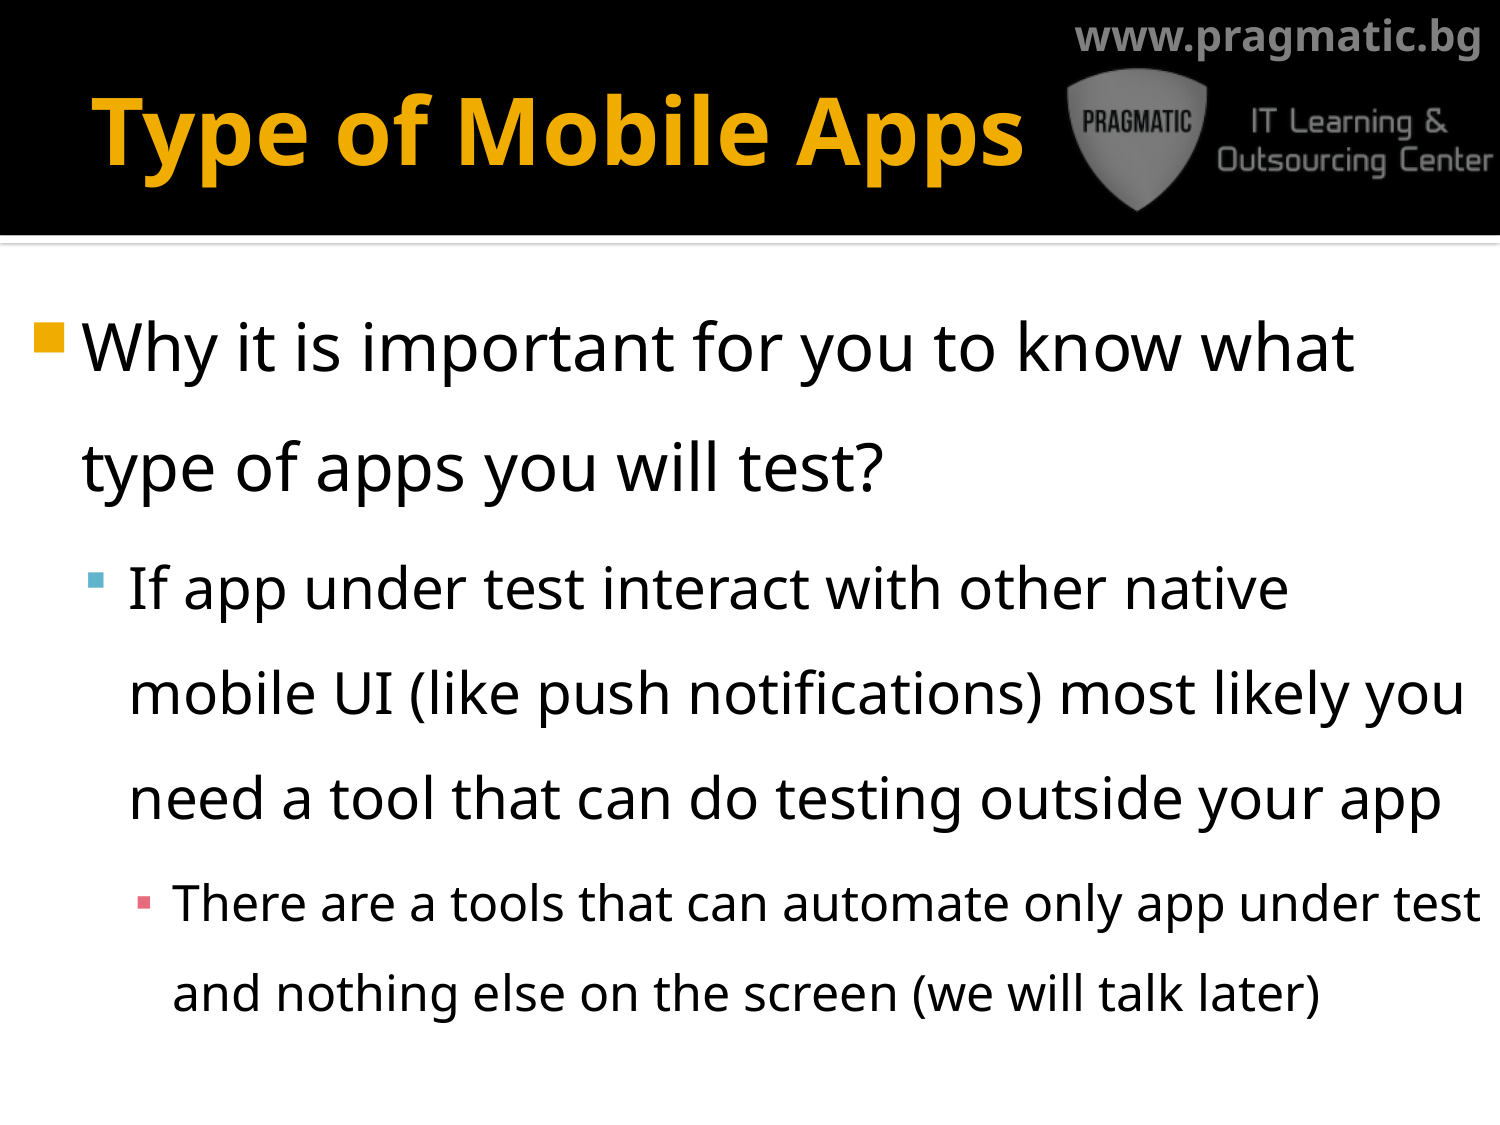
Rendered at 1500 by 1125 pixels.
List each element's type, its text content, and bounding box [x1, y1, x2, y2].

picture [1063, 62, 1500, 217]
title Type of Mobile Apps [75, 24, 1063, 231]
list Why it is important for you to know what type of apps you will test? If app under test interact with other native mobile UI (like push notifications) most likely you need a tool that can do testing outside your app There are a tools that can automate only app under test and nothing else on the screen (we will talk later) [0, 249, 1500, 1125]
